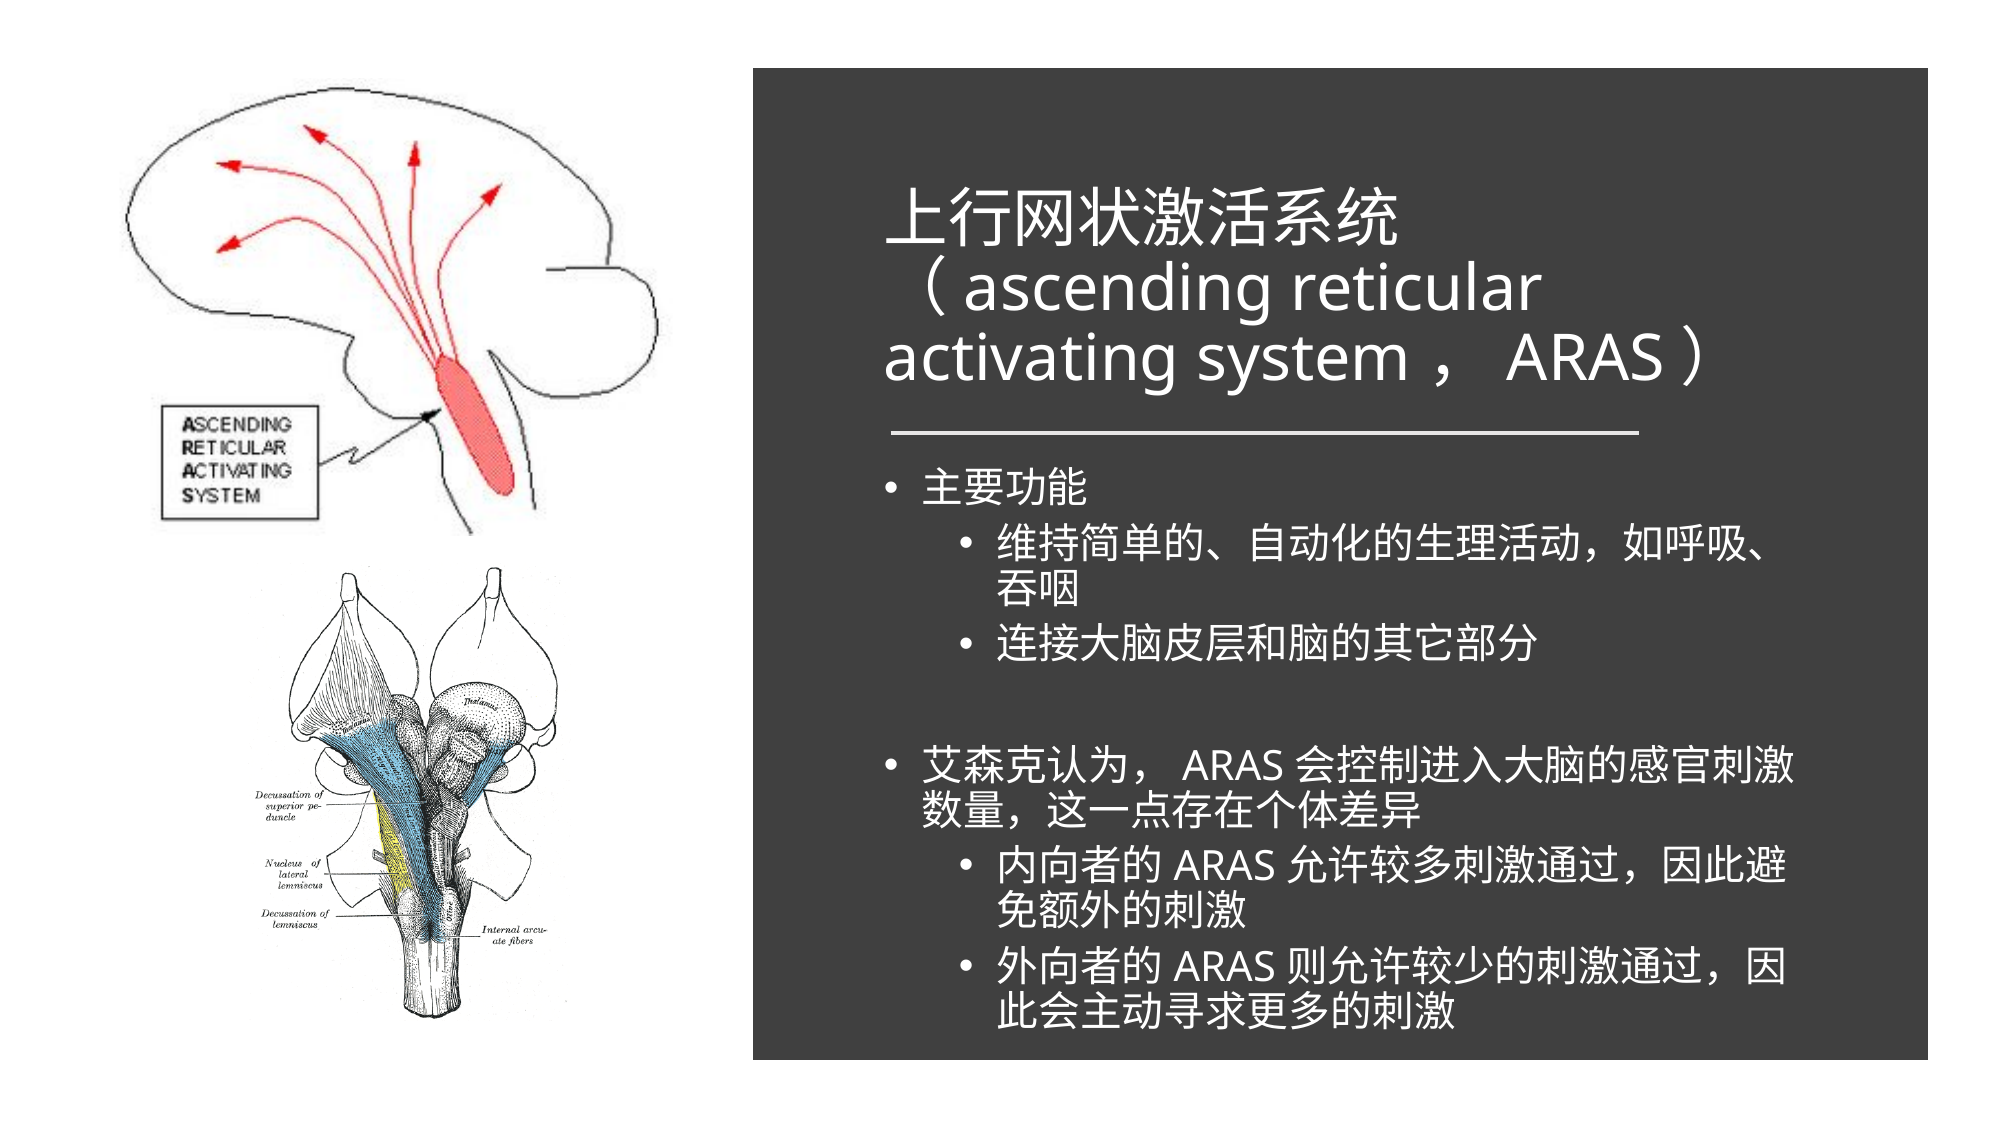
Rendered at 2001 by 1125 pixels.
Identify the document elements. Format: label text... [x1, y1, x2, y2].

text_box 主要功能 维持简单的、自动化的生理活动，如呼吸、吞咽 连接大脑皮层和脑的其它部分 艾森克认为，ARAS会控制进入大脑的感官刺激数量，这一点存在个体差异 内向者的ARAS允许较多刺激通过，因此避免额外的刺激 外向者的ARAS则允许较少的刺激通过，因此会主动寻求更多的刺激 [868, 459, 1812, 1047]
picture [57, 78, 732, 537]
title 上行网状激活系统（ascending reticular activating system，ARAS） [869, 172, 1795, 407]
text_box [762, 77, 1918, 1050]
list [248, 562, 571, 1021]
